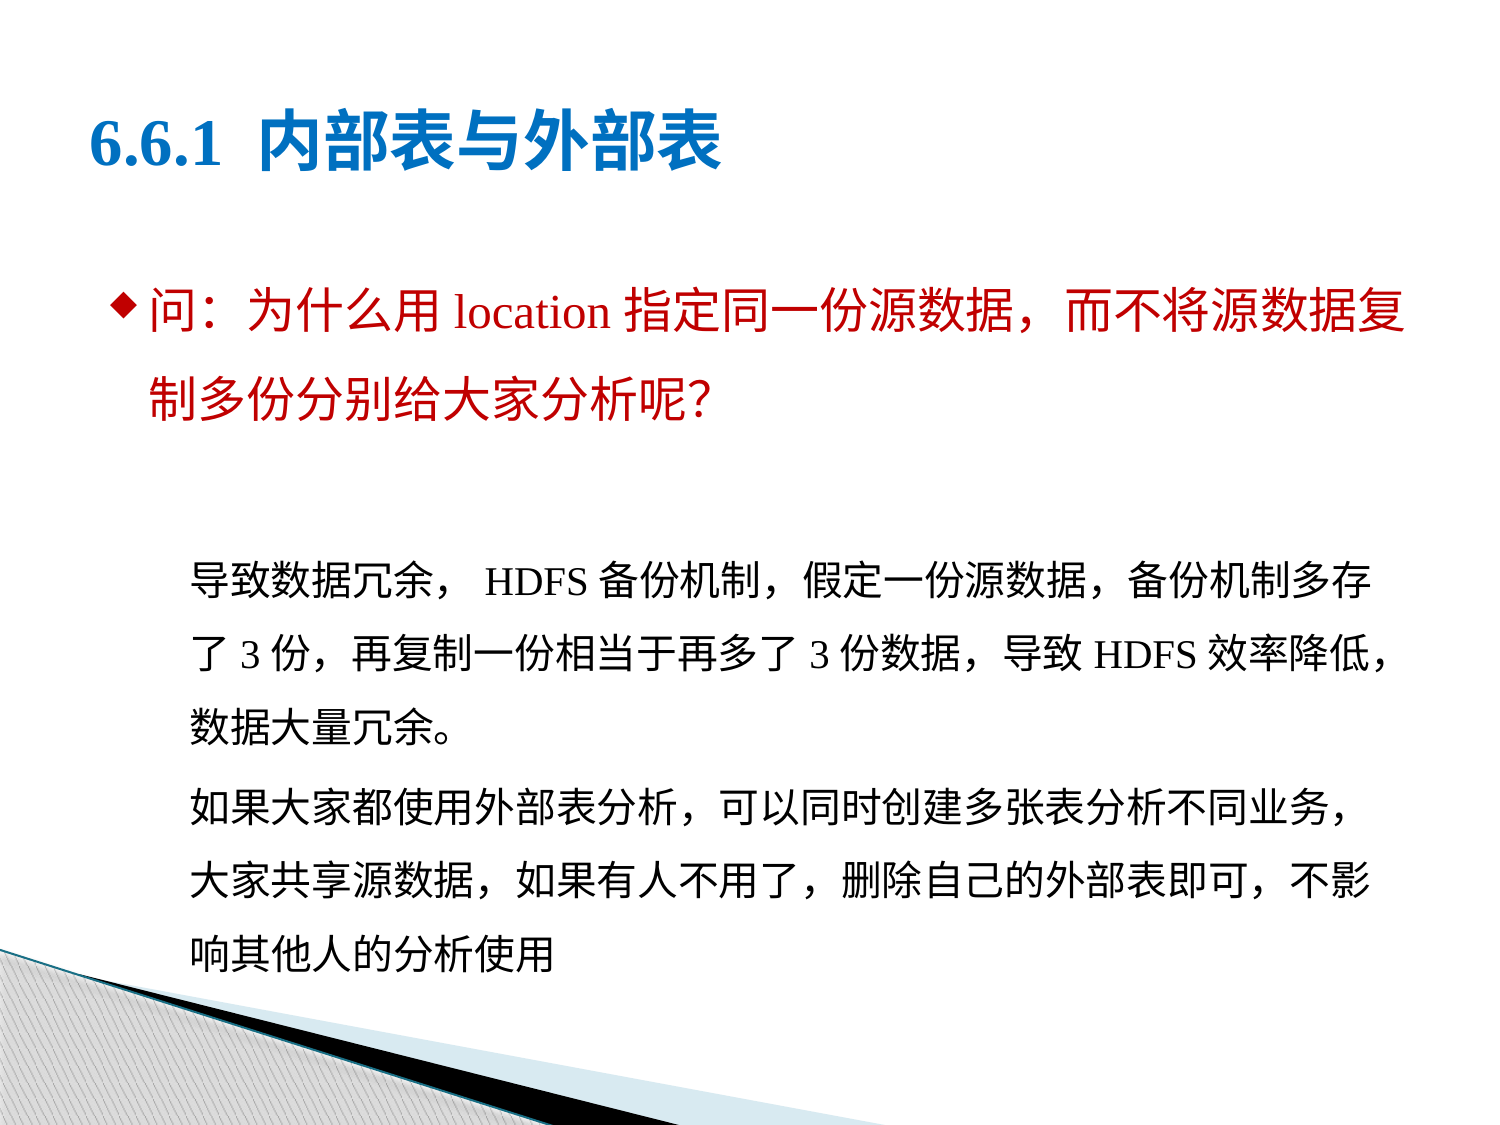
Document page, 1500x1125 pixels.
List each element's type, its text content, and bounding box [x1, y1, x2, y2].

title 6.6.1 内部表与外部表 [75, 45, 916, 233]
list 问：为什么用location指定同一份源数据，而不将源数据复制多份分别给大家分析呢？ 导致数据冗余，HDFS备份机制，假定一份源数据，备份机制多存了3份，再复制一份相当于再多了3份数据，导致HDFS效率降低，数据大量冗余。 如果大家都使用外部表分析，可以同时创建多张表分析不同业务，大家共享源数据，如果有人不用了，删除自己的外部表即可，不影响其他人的分析使用 [75, 243, 1425, 986]
